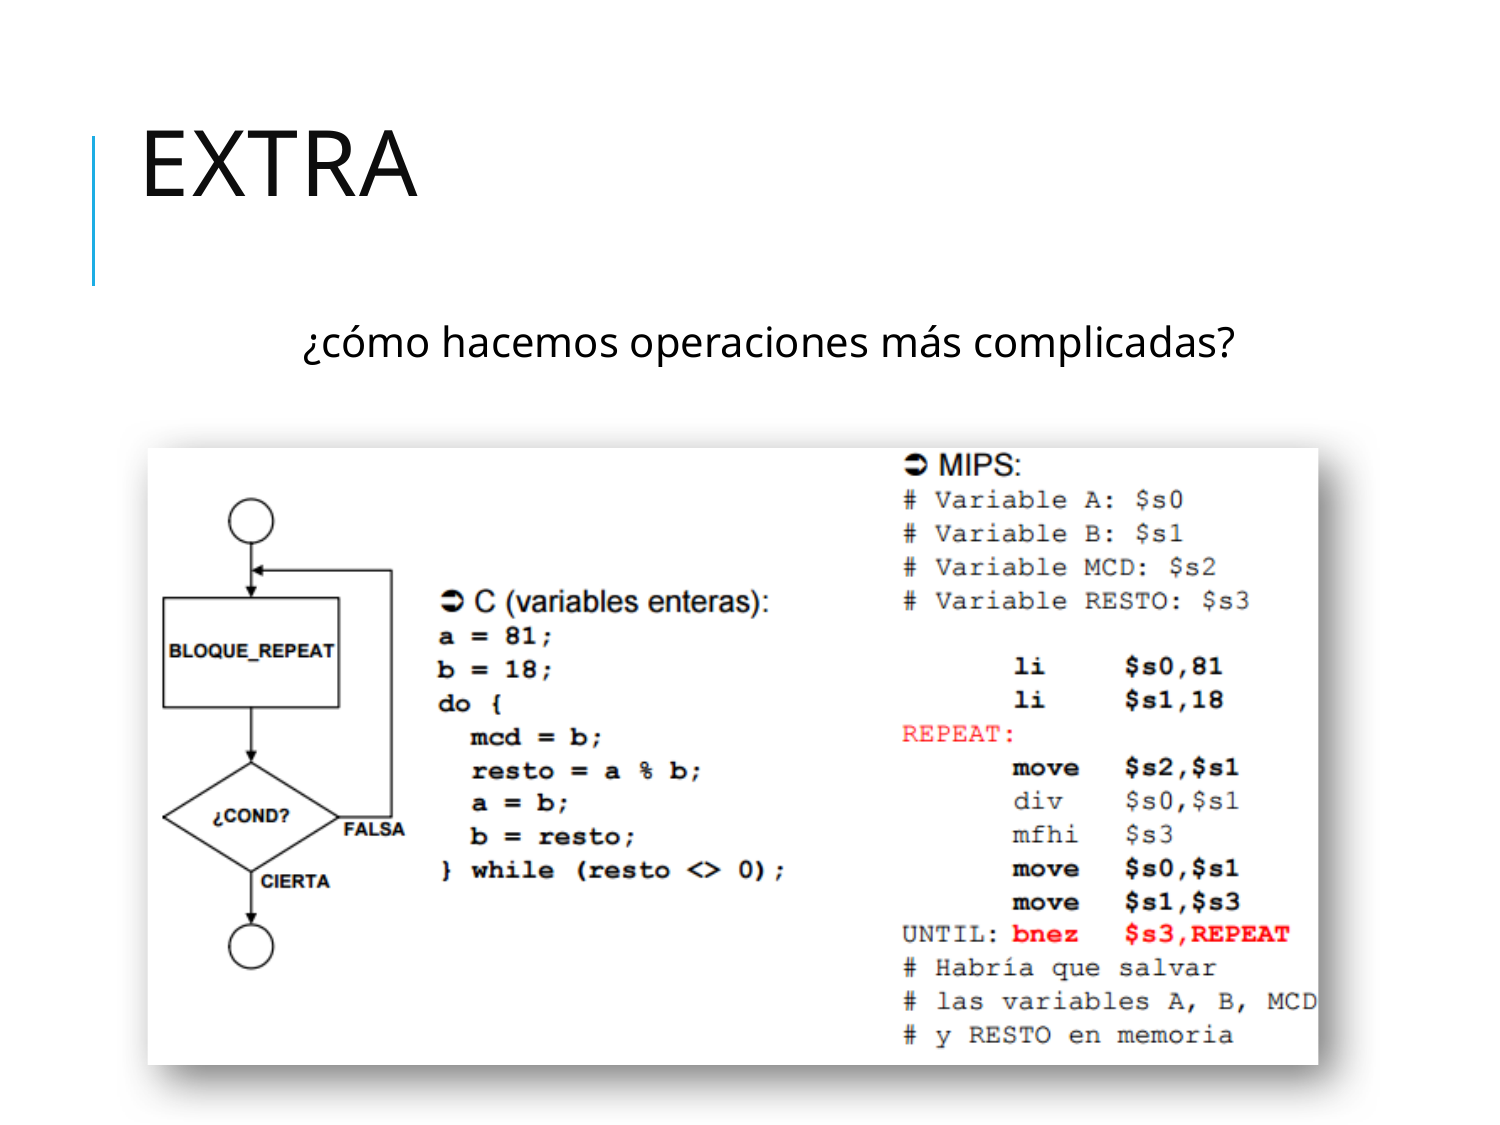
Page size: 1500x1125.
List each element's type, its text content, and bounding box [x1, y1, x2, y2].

text_box Condición REPEAT-UNTIL [50, 170, 1457, 245]
title Extra [123, 67, 1474, 273]
list ¿cómo hacemos operaciones más complicadas? [281, 314, 1497, 528]
picture [147, 447, 1319, 1065]
